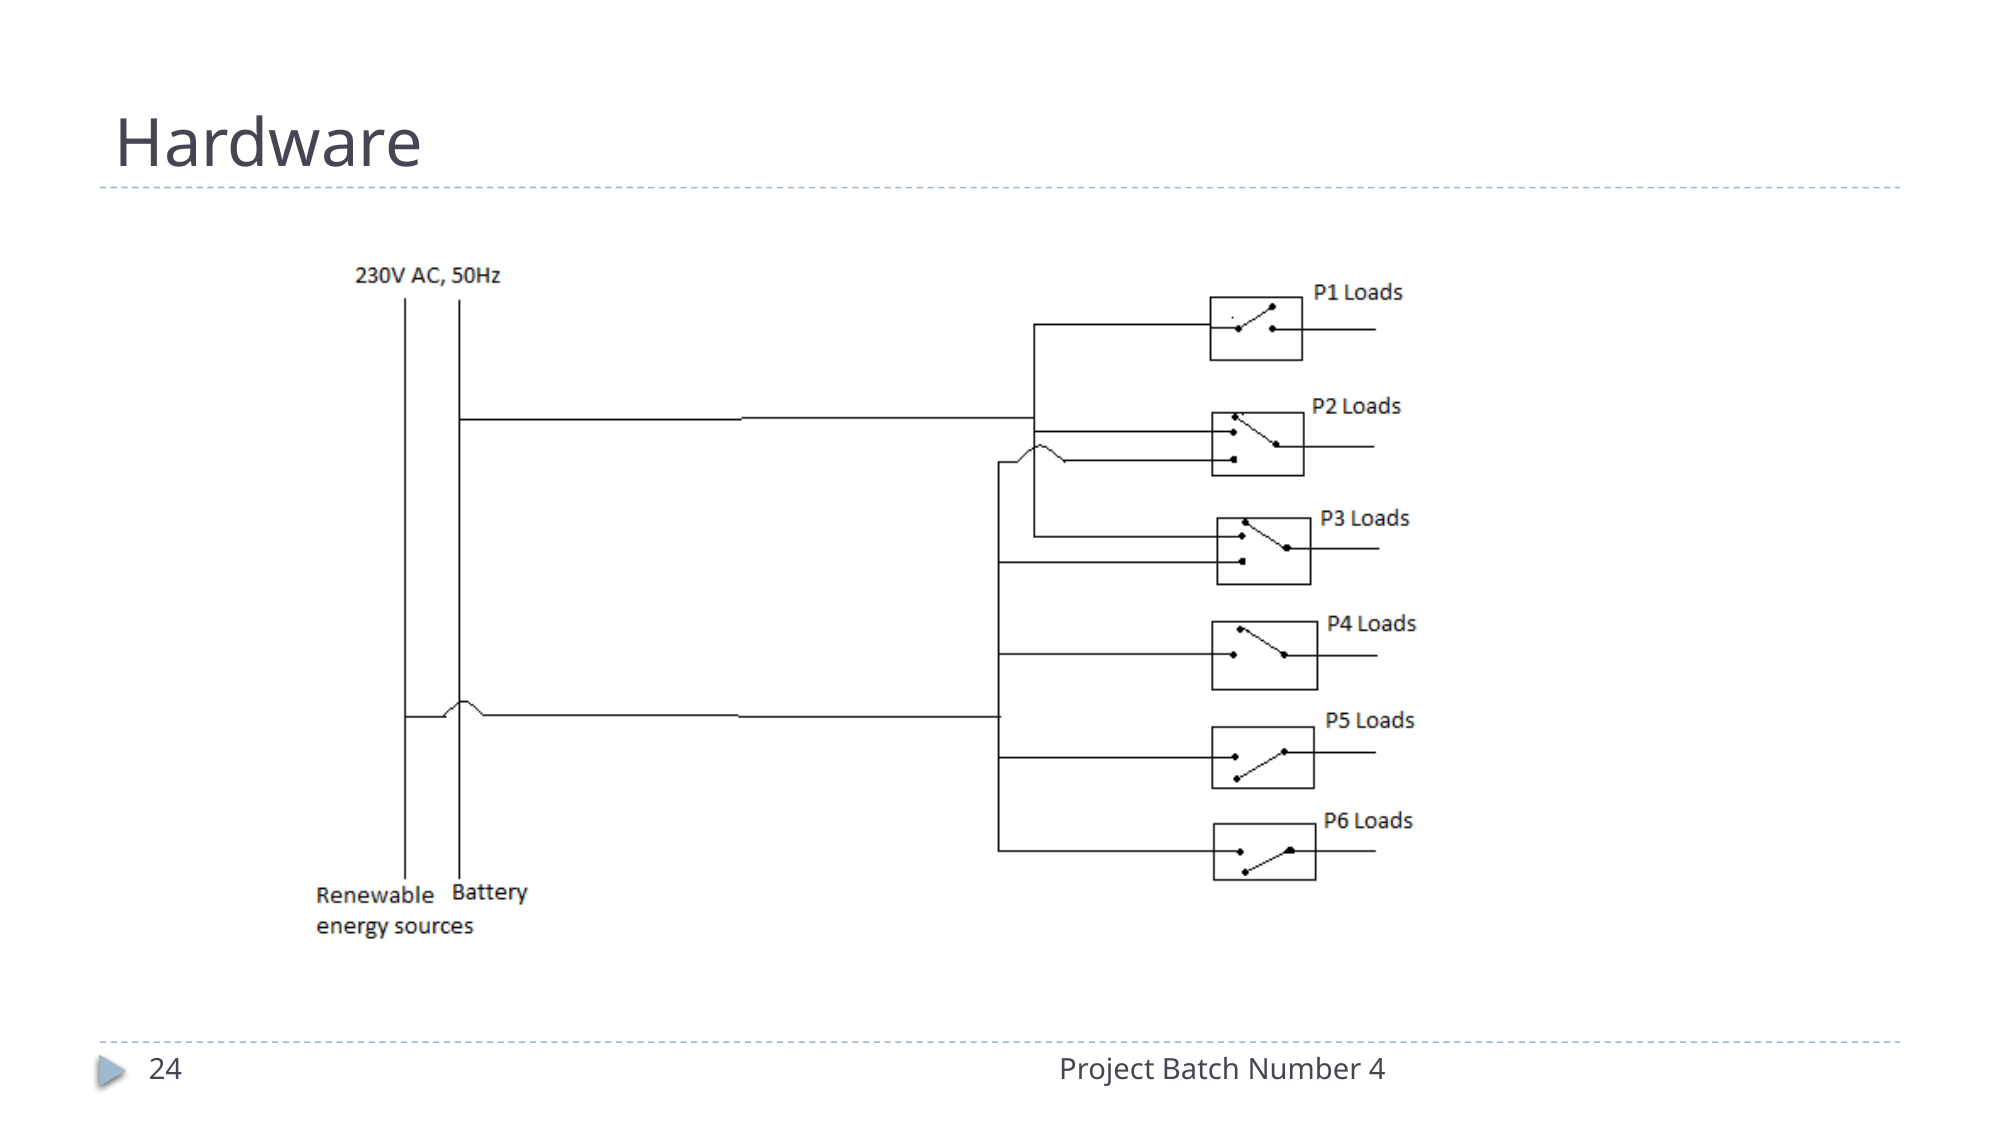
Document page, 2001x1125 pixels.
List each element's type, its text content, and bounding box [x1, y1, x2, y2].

title Hardware [99, 37, 1900, 188]
footer Project Batch Number 4 [634, 1042, 1401, 1103]
picture [313, 256, 1596, 944]
slide_number 24 [133, 1042, 568, 1103]
